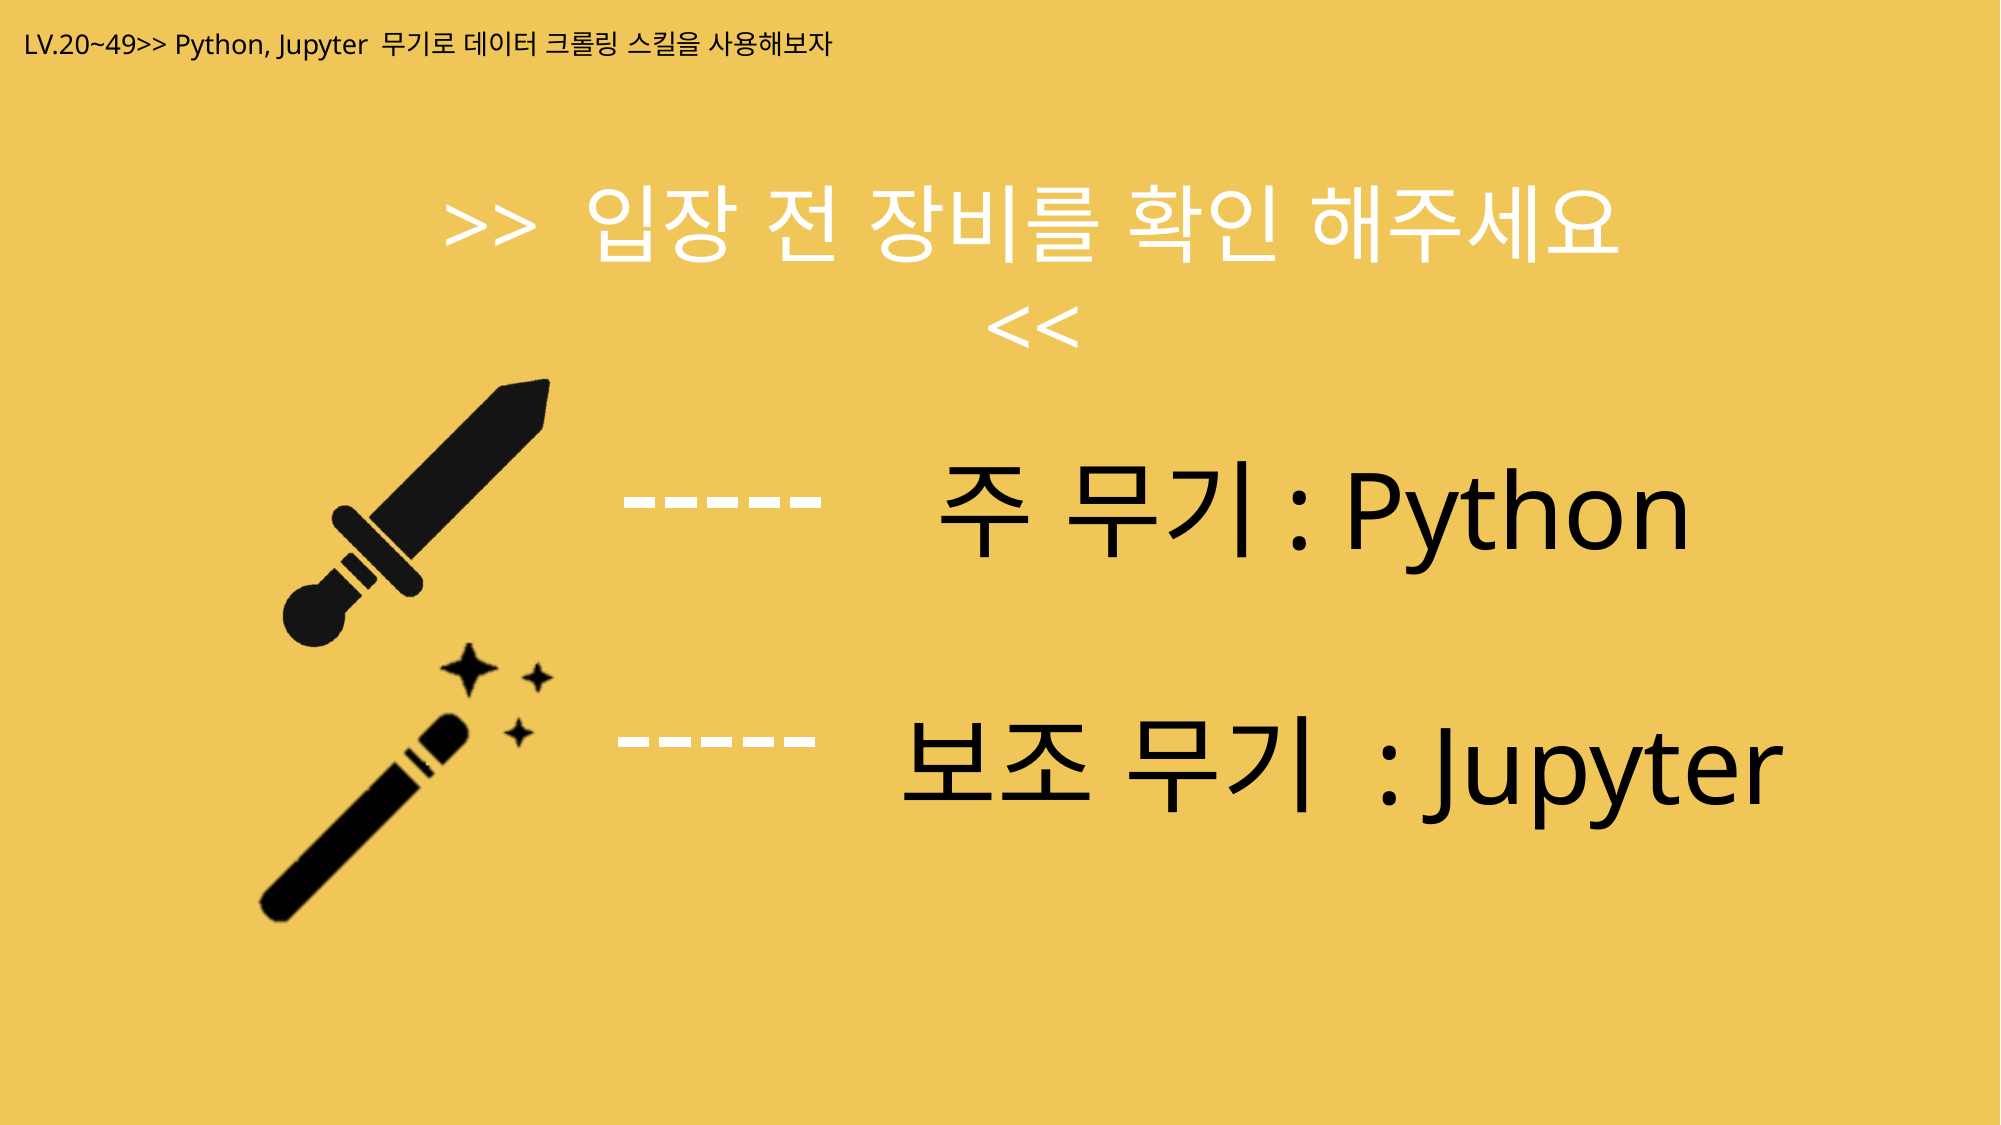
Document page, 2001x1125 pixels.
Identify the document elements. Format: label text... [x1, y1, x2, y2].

text_box >> 입장 전 장비를 확인 해주세요 << [401, 163, 1666, 384]
text_box 주 무기: Python 보조 무기 : Jupyter [736, 435, 1894, 1025]
picture [124, 333, 692, 930]
text_box LV.20~49>> Python, Jupyter 무기로 데이터 크롤링 스킬을 사용해보자 [0, 0, 929, 68]
